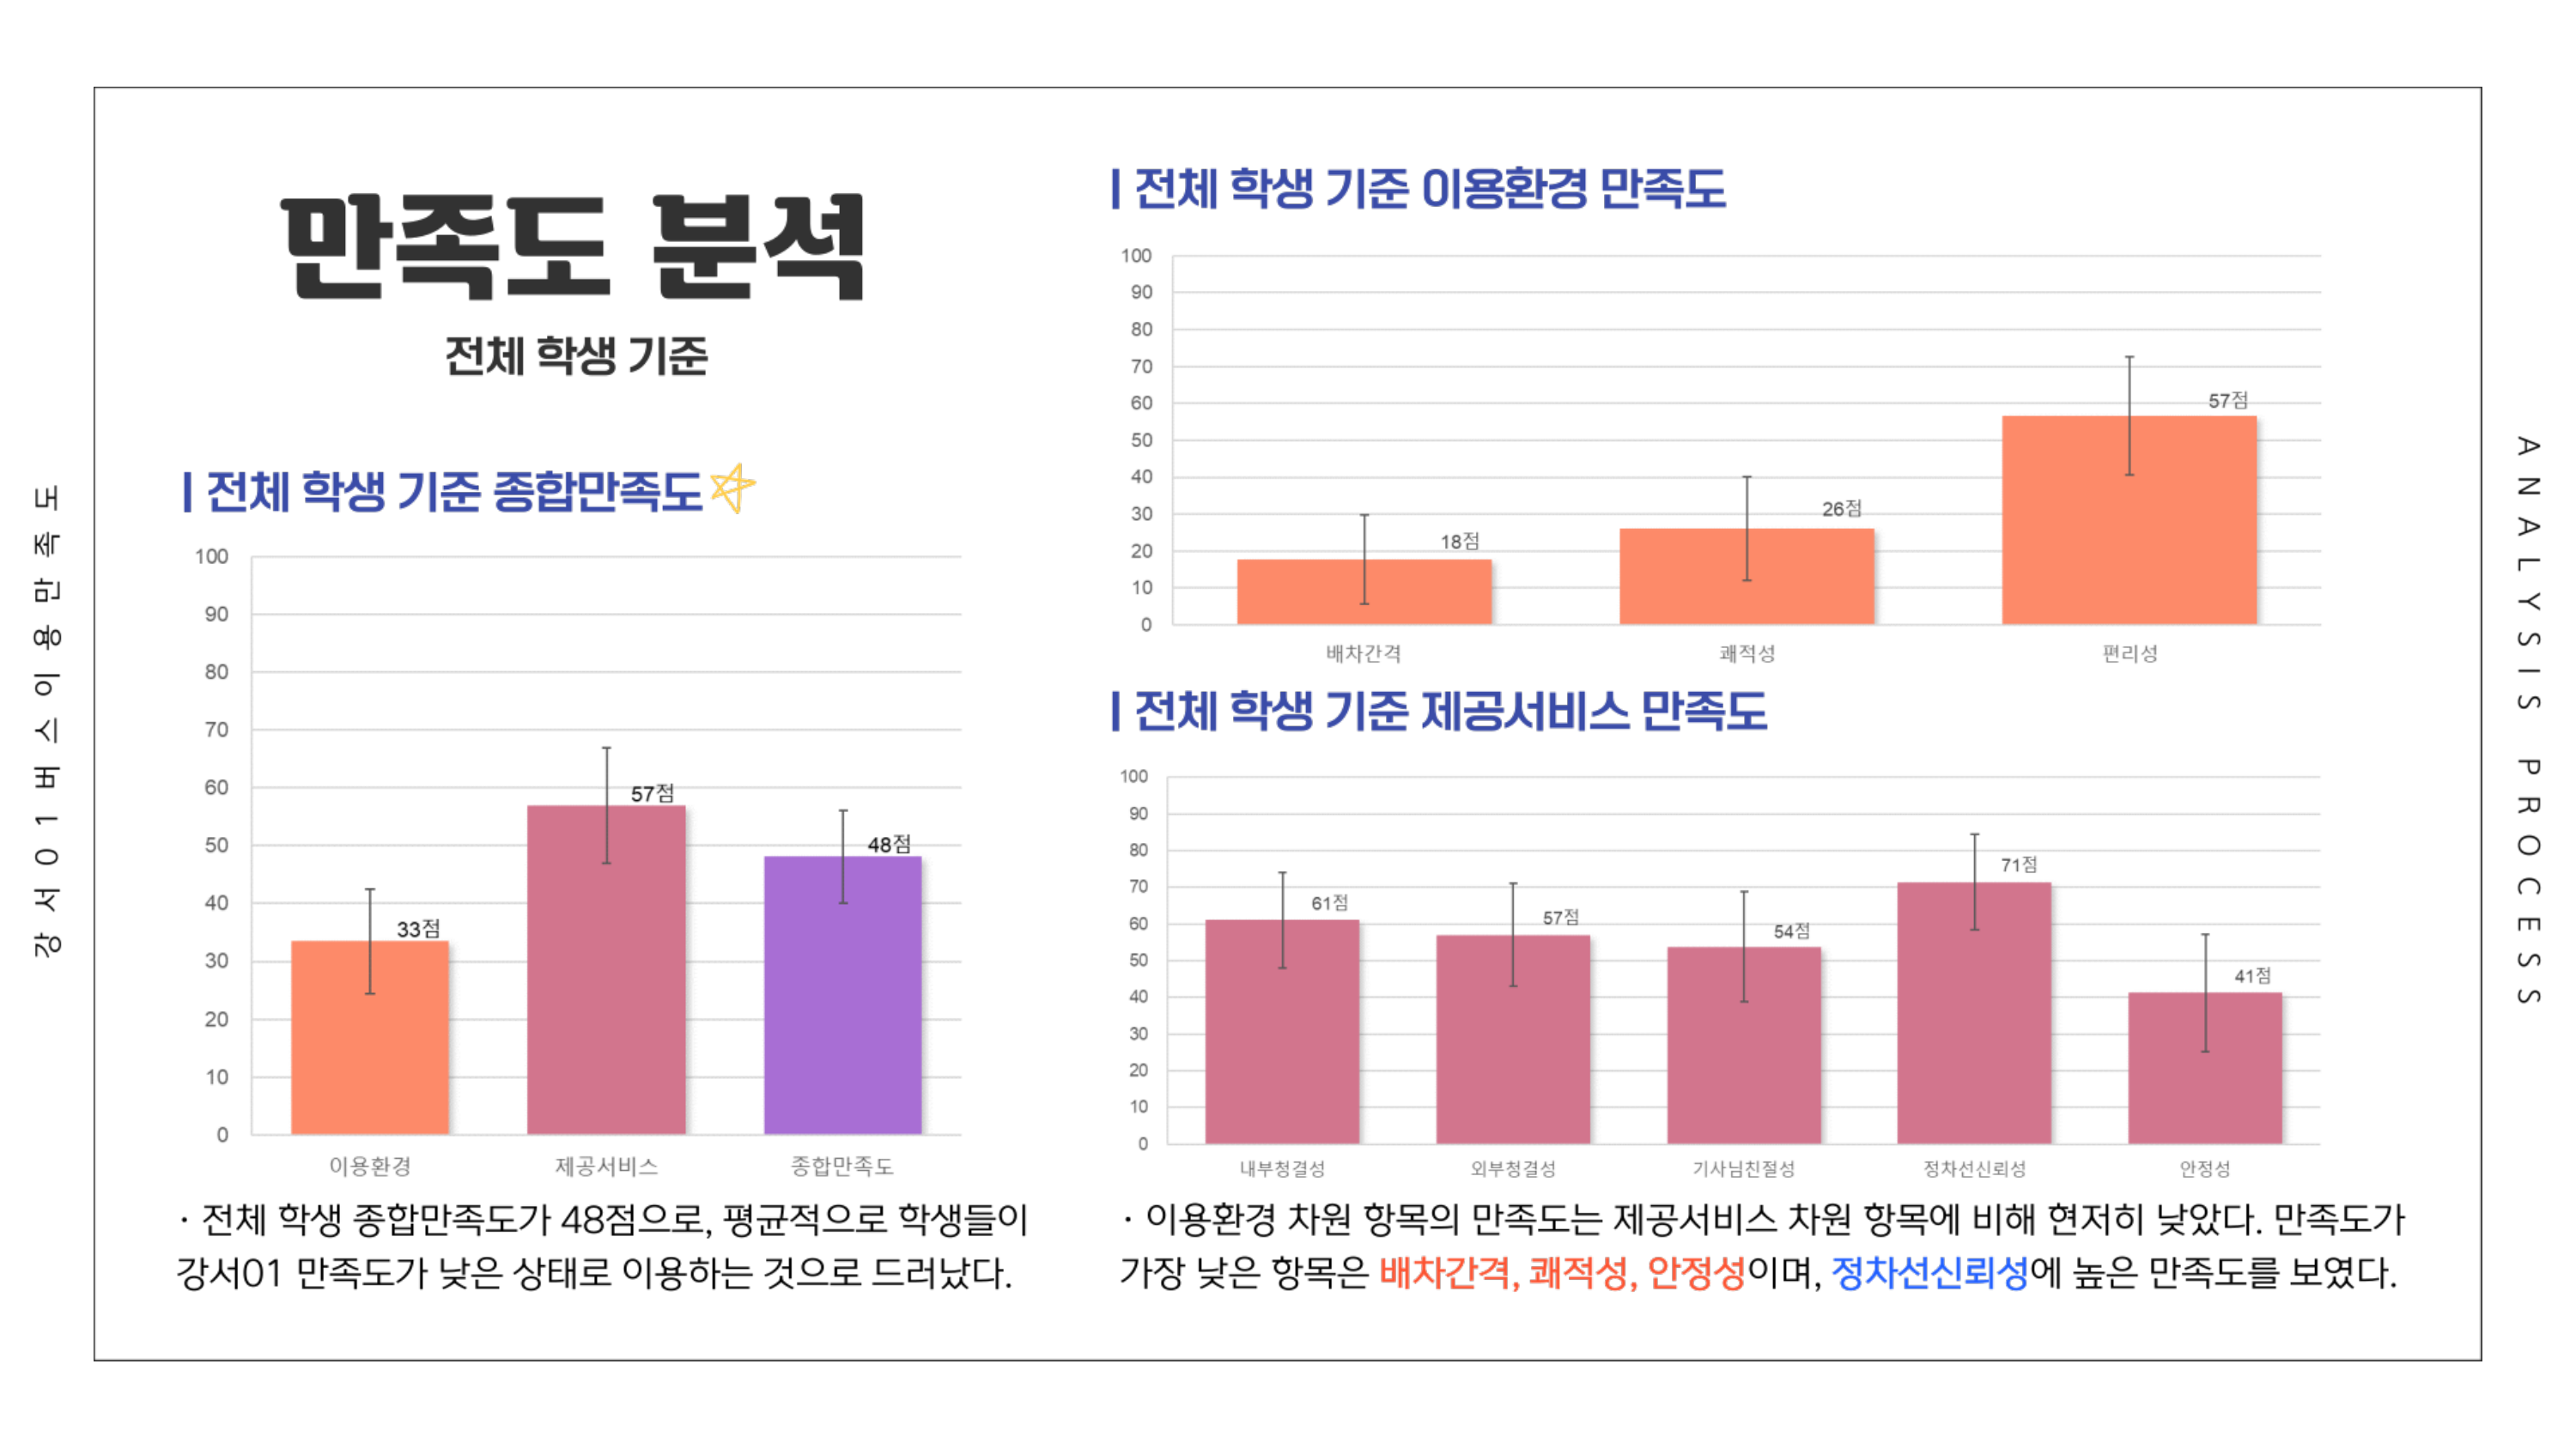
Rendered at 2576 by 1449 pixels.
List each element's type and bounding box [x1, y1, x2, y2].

text_box [94, 87, 2482, 1361]
text_box [1107, 234, 2342, 682]
picture [0, 474, 181, 1101]
picture [171, 1190, 1048, 1317]
text_box [1107, 755, 2342, 1197]
picture [175, 142, 927, 397]
text_box [181, 521, 987, 1189]
picture [2187, 341, 2576, 1020]
picture [1114, 1190, 2422, 1317]
picture [173, 455, 694, 534]
picture [1100, 674, 1790, 754]
picture [1100, 152, 1748, 231]
text_box [694, 454, 766, 526]
